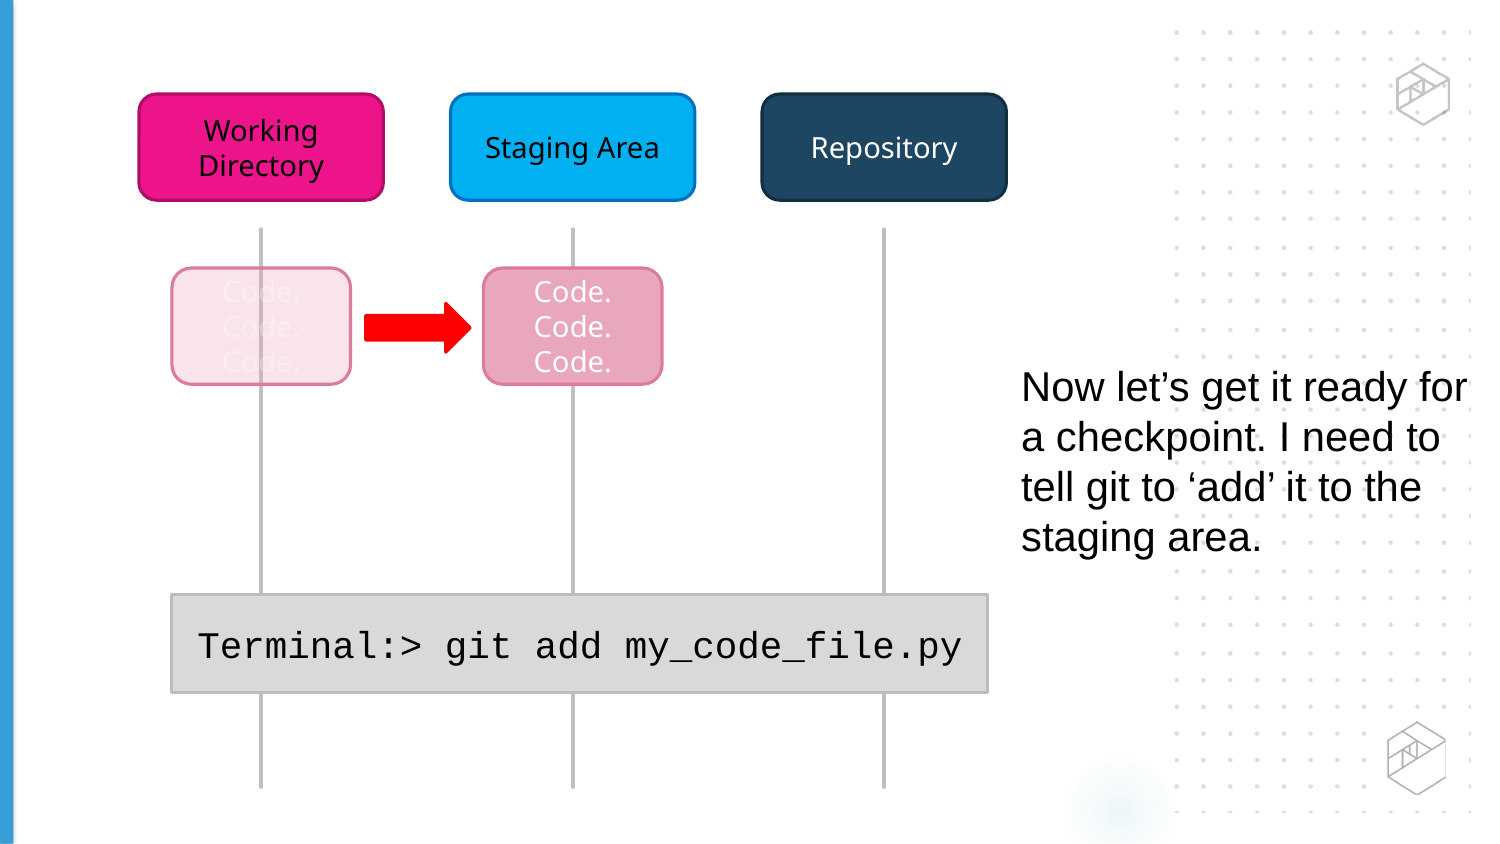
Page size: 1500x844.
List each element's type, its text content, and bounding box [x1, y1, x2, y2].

text_box Repository [760, 92, 1008, 202]
text_box Terminal:> git add my_code_file.py [267, 593, 567, 694]
text_box Terminal:> git add my_code_file.py [890, 593, 989, 694]
text_box Now let’s get it ready for a checkpoint. I need to tell git to ‘add’ it to the staging area. [1006, 352, 1500, 567]
text_box Terminal:> git add my_code_file.py [578, 593, 879, 694]
picture [1058, 750, 1181, 844]
text_box Terminal:> git add my_code_file.py [170, 593, 256, 694]
text_box Code. Code. Code. [578, 266, 664, 386]
text_box Code. Code. Code. [481, 266, 567, 386]
text_box [364, 301, 472, 354]
text_box Code. Code. Code. [267, 266, 353, 386]
picture [1396, 62, 1451, 126]
text_box Working Directory [137, 92, 385, 202]
text_box Staging Area [448, 92, 697, 202]
text_box Code. Code. Code. [170, 266, 256, 386]
